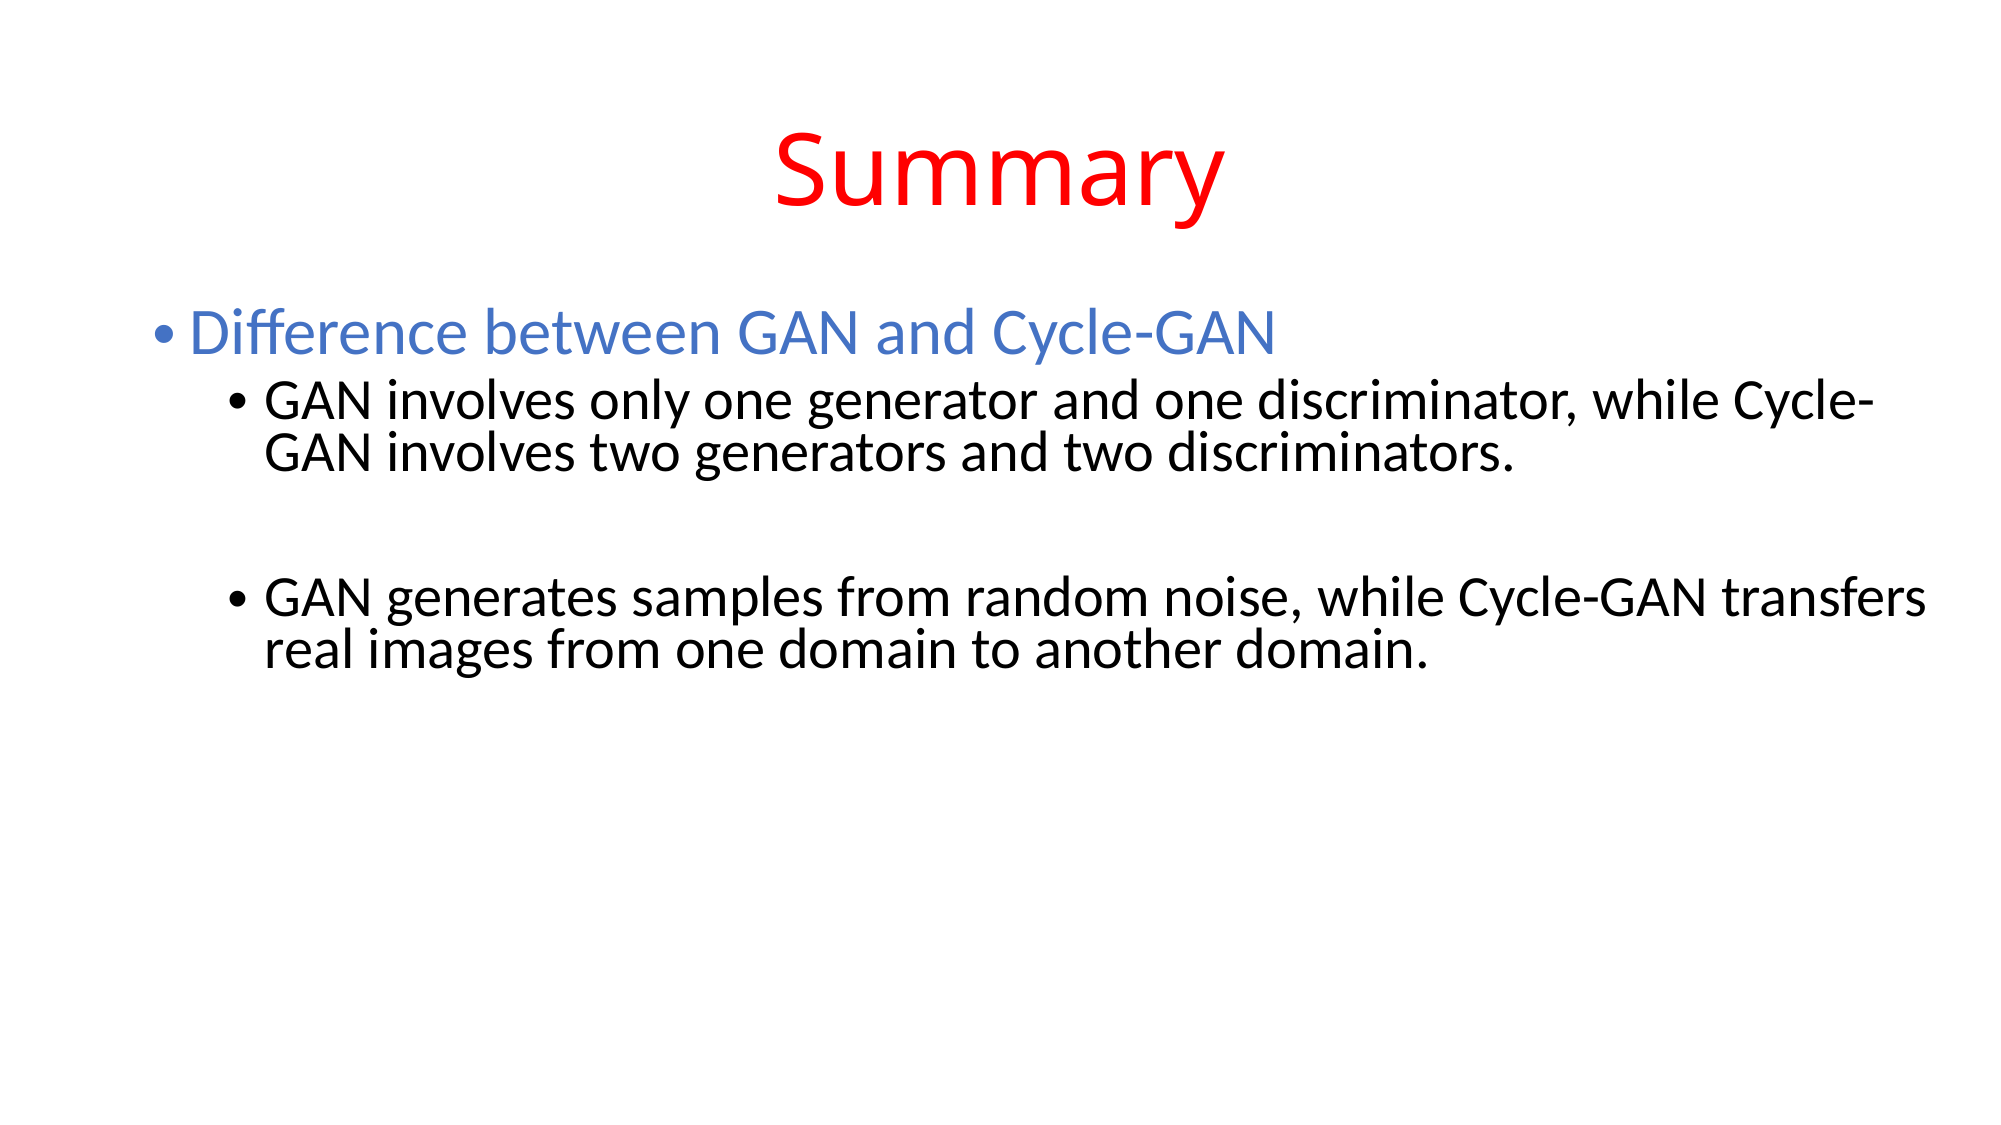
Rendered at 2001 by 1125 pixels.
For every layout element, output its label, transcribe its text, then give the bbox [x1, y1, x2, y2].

title Summary [137, 59, 1863, 278]
list Difference between GAN and Cycle-GAN GAN involves only one generator and one discriminator, while Cycle-GAN involves two generators and two discriminators. GAN generates samples from random noise, while Cycle-GAN transfers real images from one domain to another domain. [137, 299, 1971, 1014]
